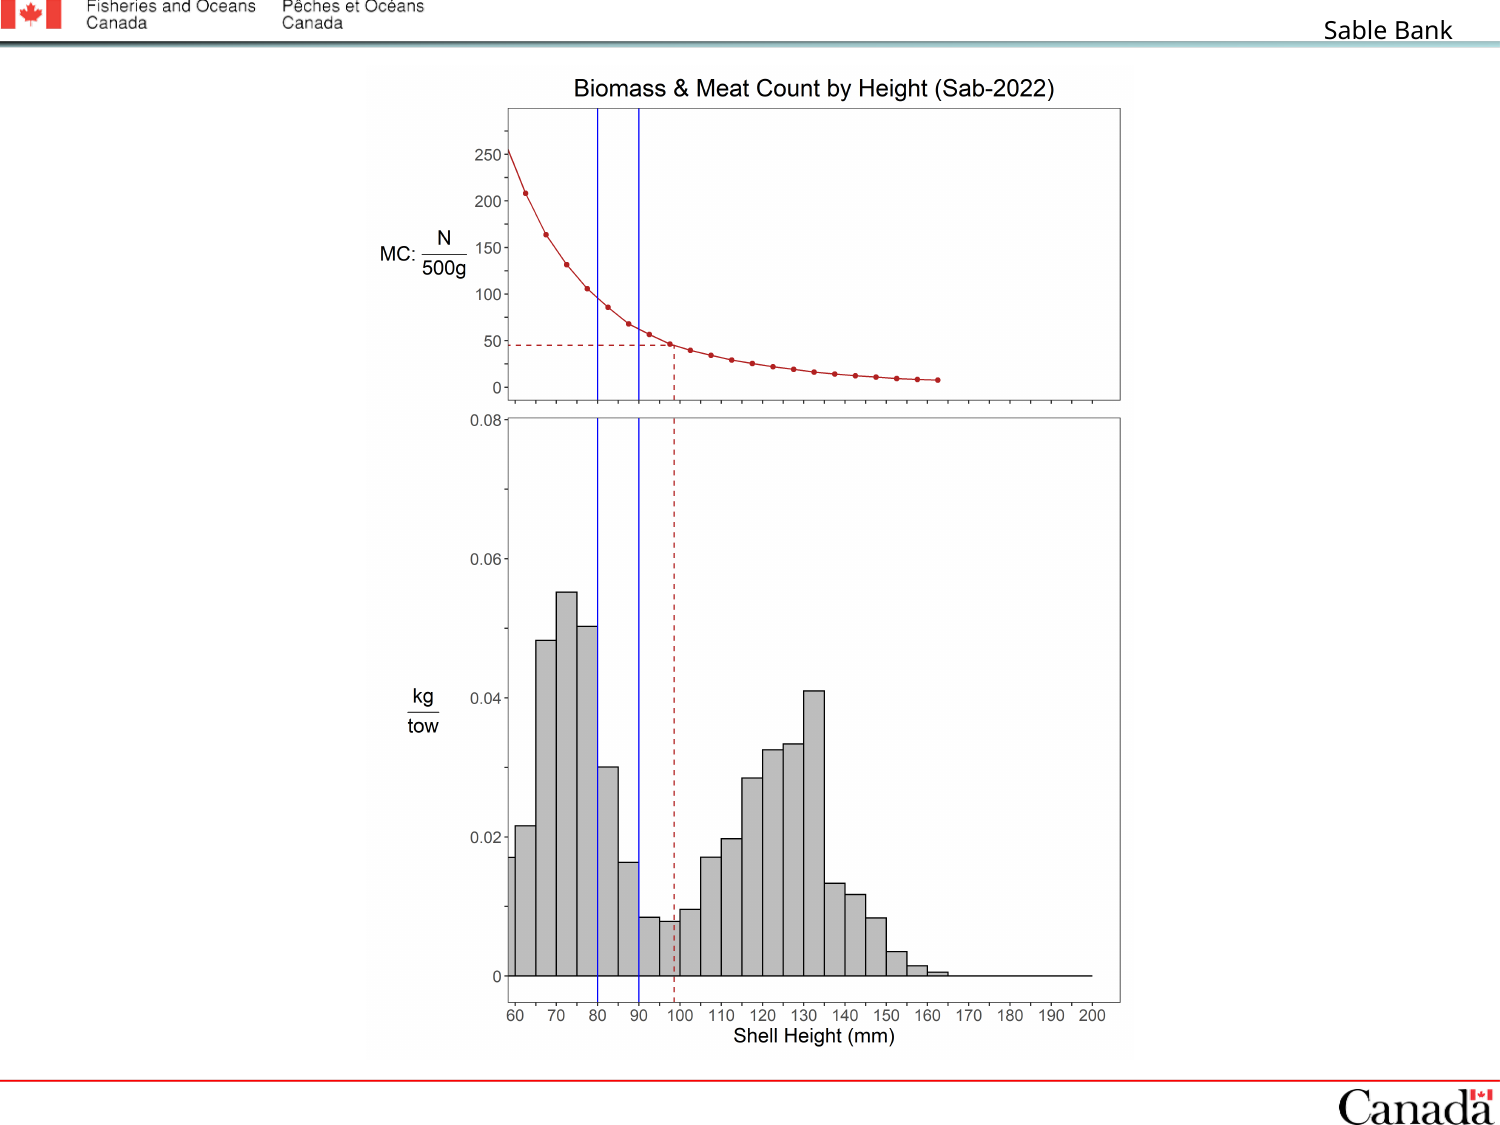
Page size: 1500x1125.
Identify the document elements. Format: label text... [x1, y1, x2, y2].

picture [0, 0, 1500, 1125]
list Sable Bank [831, 7, 1469, 52]
